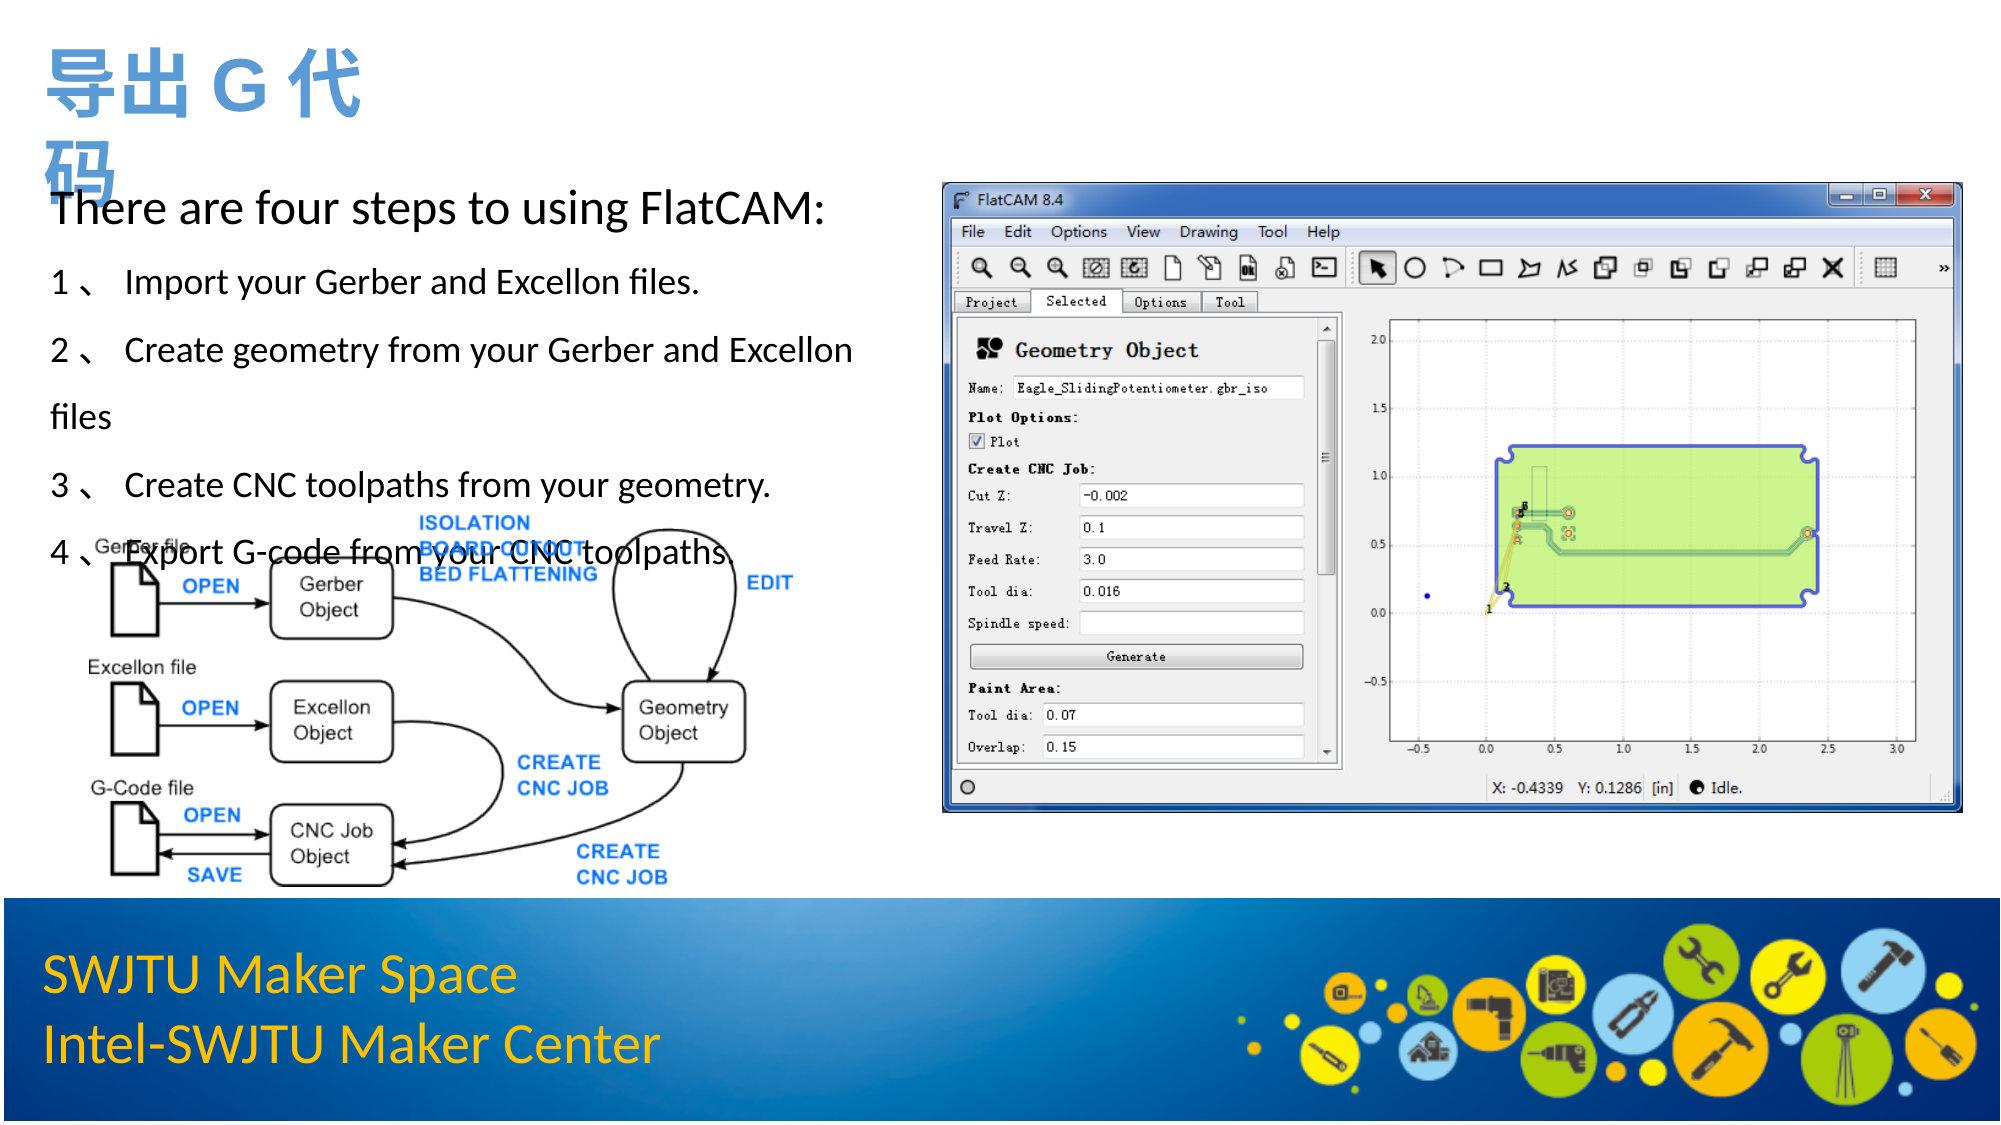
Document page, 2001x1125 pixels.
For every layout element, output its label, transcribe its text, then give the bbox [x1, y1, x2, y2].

picture [942, 182, 1963, 813]
text_box 导出G代码 [29, 29, 417, 224]
picture [4, 898, 2000, 1122]
picture [89, 515, 793, 887]
text_box There are four steps to using FlatCAM: 1、Import your Gerber and Excellon files. 2、Create geometry from your Gerber and Excellon files 3、Create CNC toolpaths from your geometry. 4、Export G-code from your CNC toolpaths. [35, 137, 930, 580]
